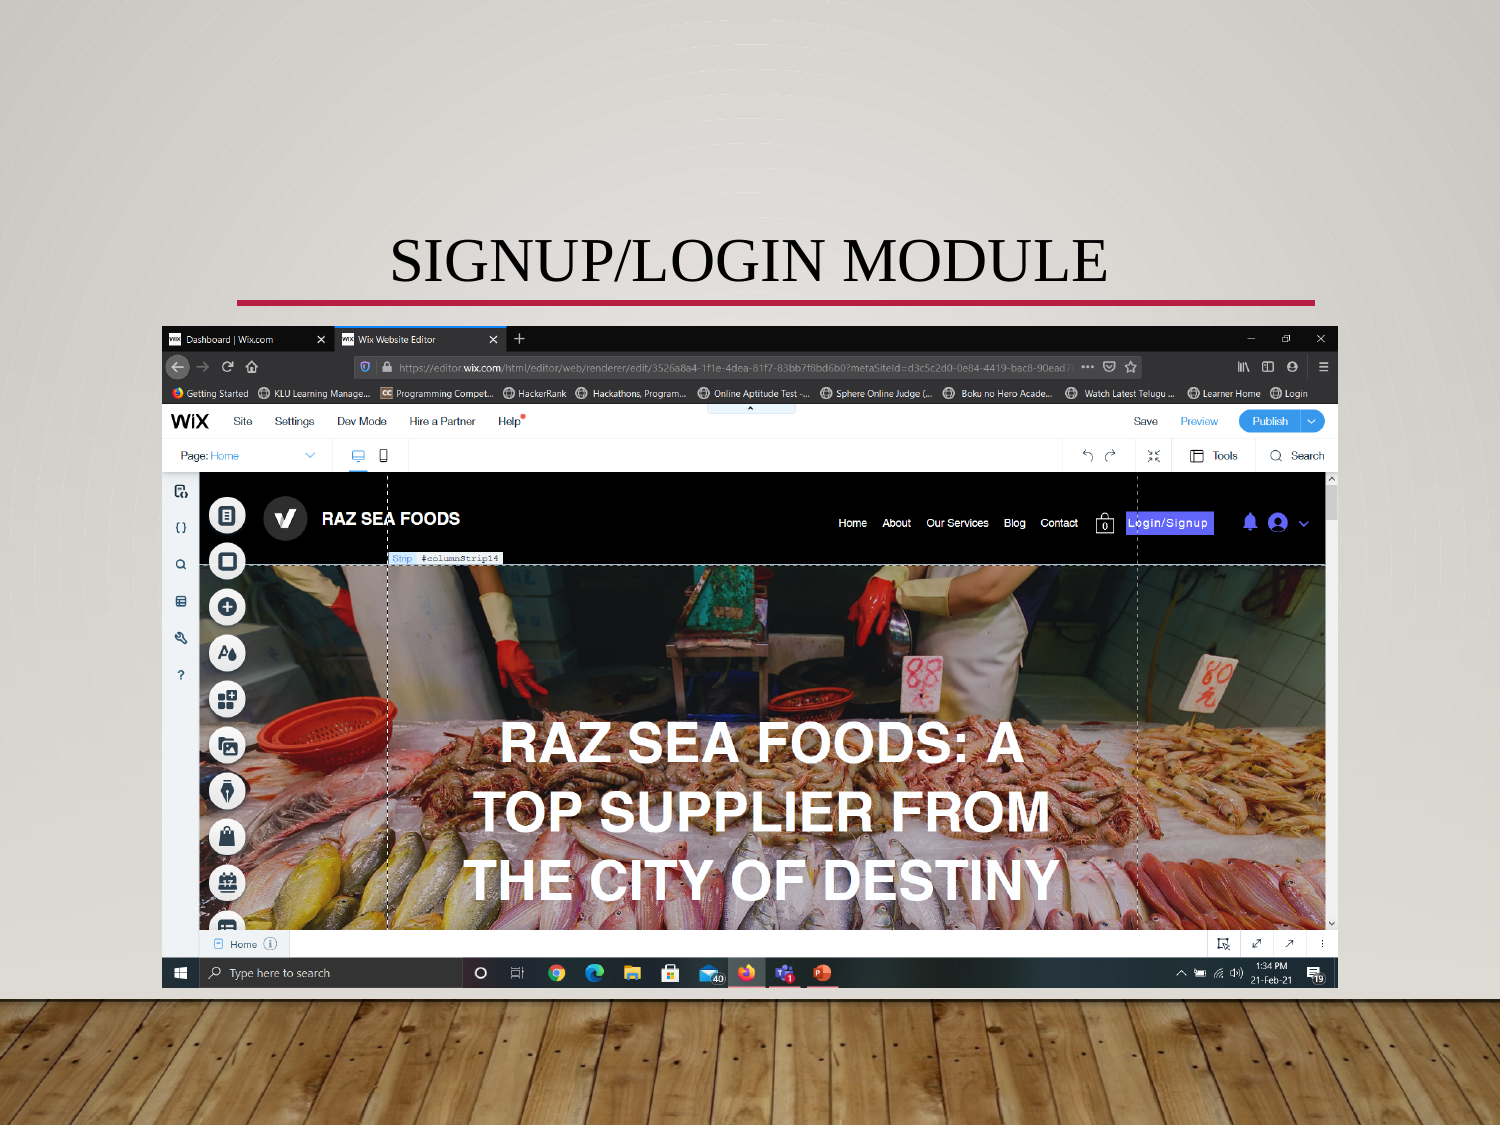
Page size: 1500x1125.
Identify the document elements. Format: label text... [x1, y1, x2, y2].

picture [0, 999, 1500, 1125]
picture [162, 325, 1338, 988]
title Signup/login module [211, 219, 1289, 305]
